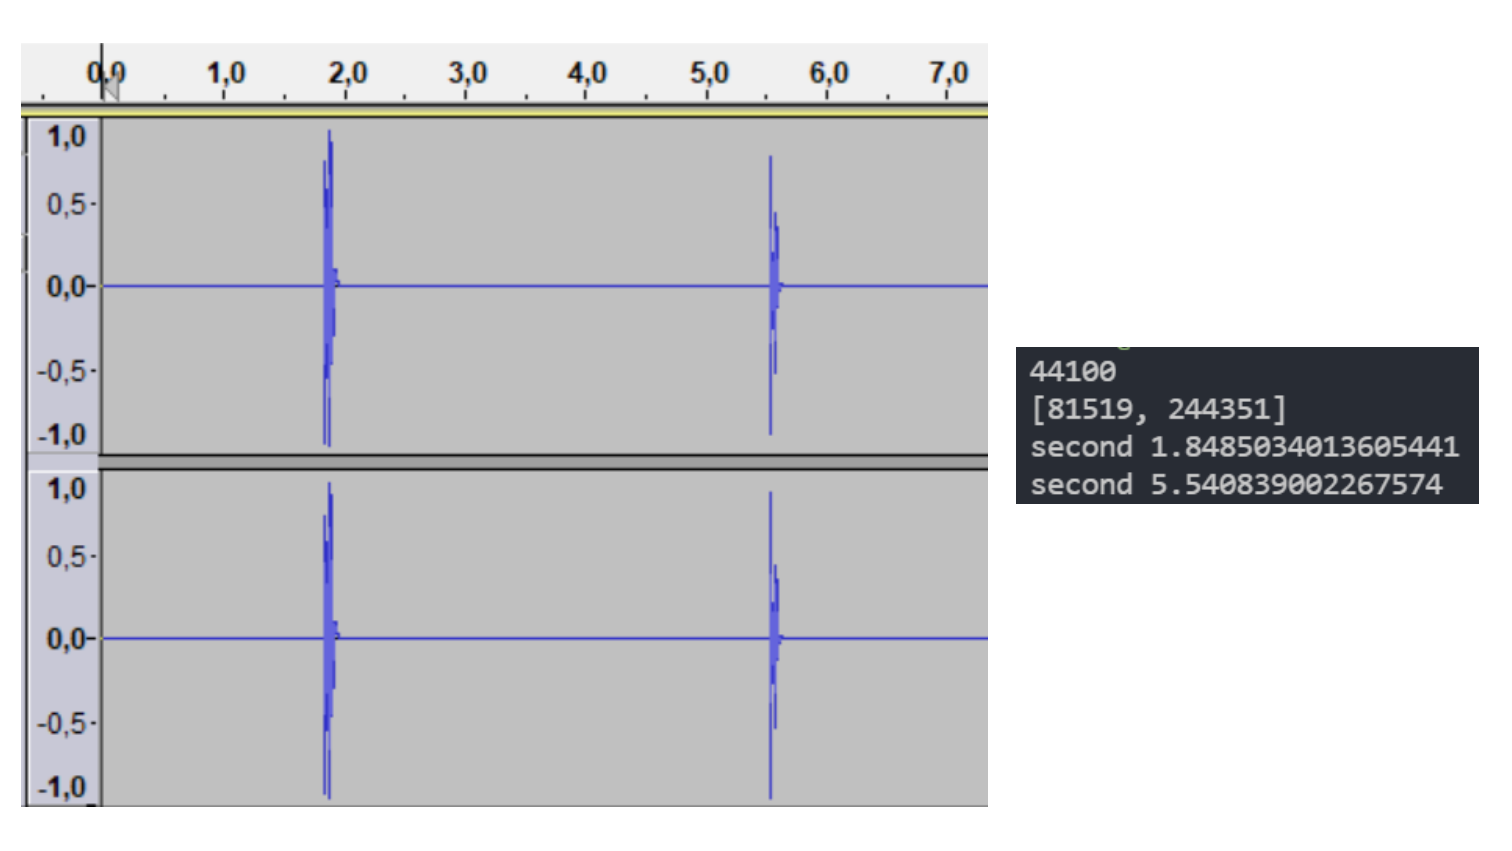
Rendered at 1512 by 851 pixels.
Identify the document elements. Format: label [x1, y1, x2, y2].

picture [21, 43, 988, 807]
picture [1015, 346, 1479, 504]
